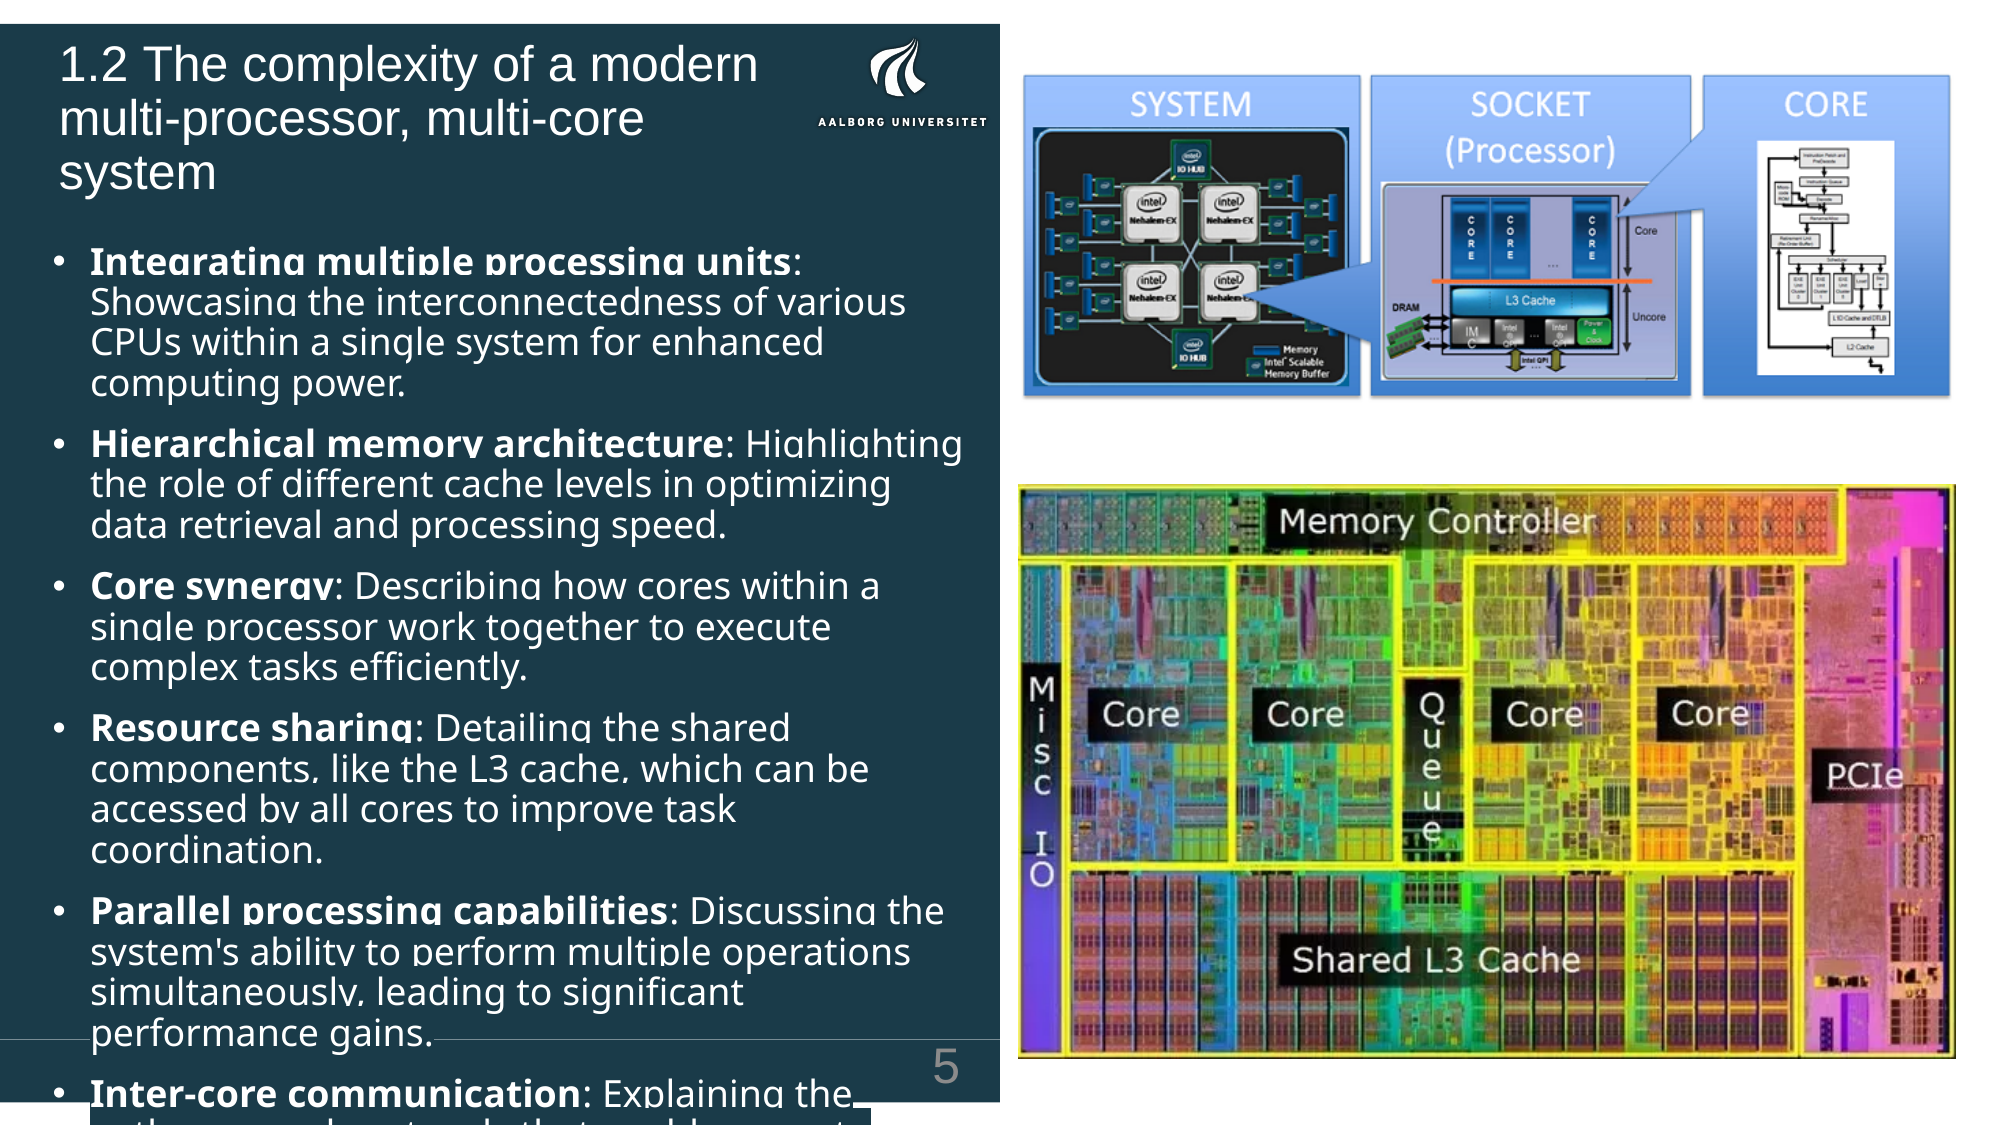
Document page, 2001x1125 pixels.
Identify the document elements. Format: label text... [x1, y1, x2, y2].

picture [1018, 66, 1956, 404]
picture [1018, 484, 1956, 1059]
picture [804, 24, 1000, 140]
list Integrating multiple processing units: Showcasing the interconnectedness of various CPUs within a single system for enhanced computing power. Hierarchical memory architecture: Highlighting the role of different cache levels in optimizing data retrieval and processing speed. Core synergy: Describing how cores within a single processor work together to execute complex tasks efficiently. Resource sharing: Detailing the shared components, like the L3 cache, which can be accessed by all cores to improve task coordination. Parallel processing capabilities: Discussing the system's ability to perform multiple operations simultaneously, leading to significant performance gains. Inter-core communication: Explaining the pathways and protocols that enable cores to exchange information and maintain system harmony. [37, 235, 982, 1082]
title 1.2 The complexity of a modern multi-processor, multi-core system [44, 43, 797, 197]
